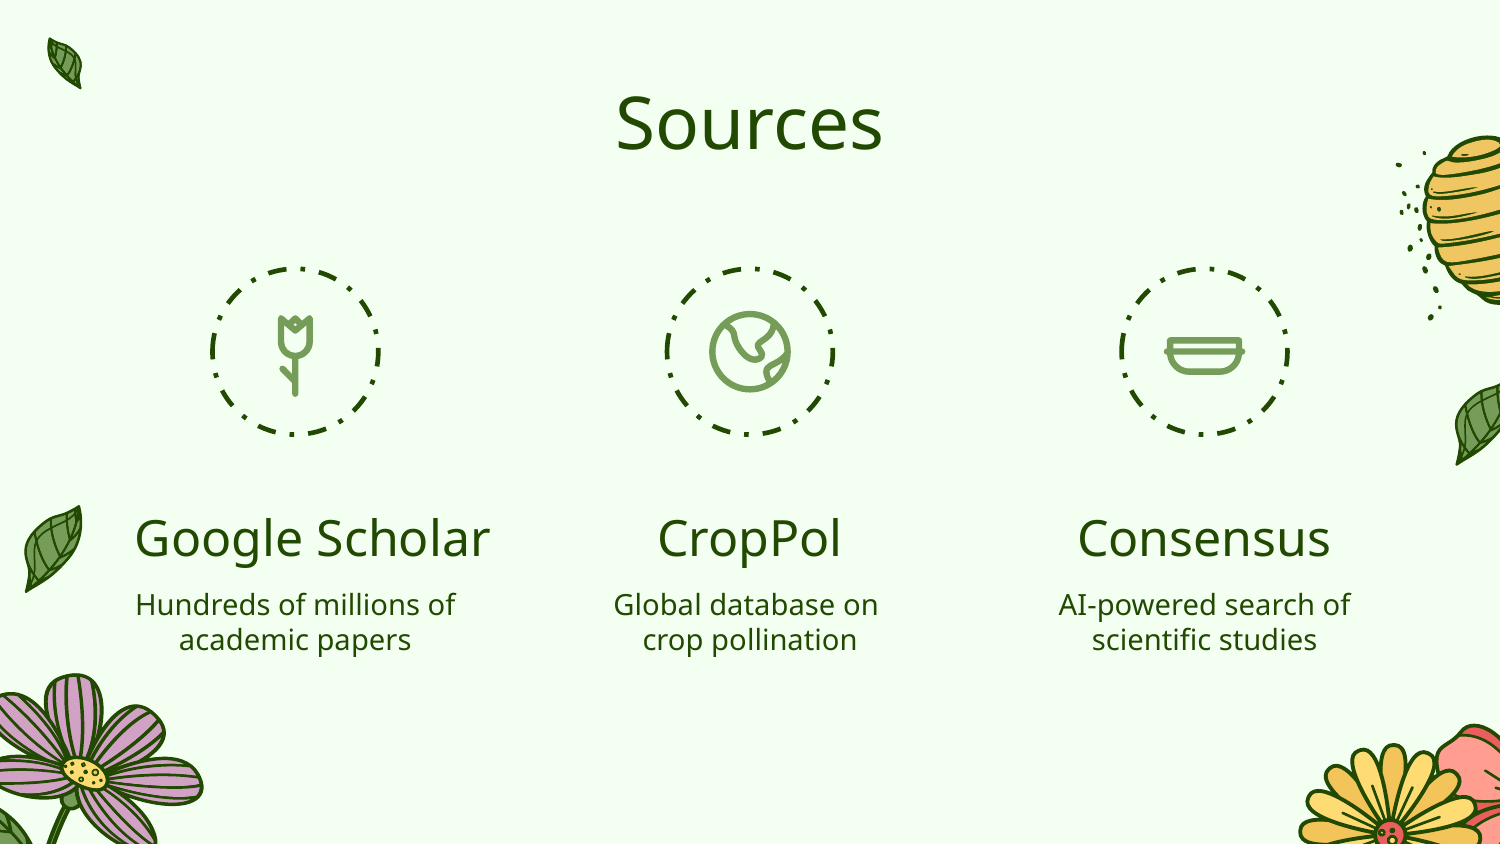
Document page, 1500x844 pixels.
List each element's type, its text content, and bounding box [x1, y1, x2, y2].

subtitle CropPol [571, 516, 929, 582]
text_box [212, 268, 379, 435]
subtitle AI-powered search of scientific studies [1026, 582, 1383, 714]
subtitle Consensus [1026, 516, 1383, 582]
text_box [709, 310, 791, 393]
text_box [277, 315, 313, 397]
subtitle Global database on crop pollination [571, 582, 929, 714]
title Sources [118, 72, 1382, 167]
subtitle Google Scholar [85, 516, 541, 582]
text_box [667, 268, 833, 435]
text_box [1121, 268, 1288, 435]
subtitle Hundreds of millions of academic papers [116, 582, 474, 714]
text_box [1163, 337, 1246, 375]
